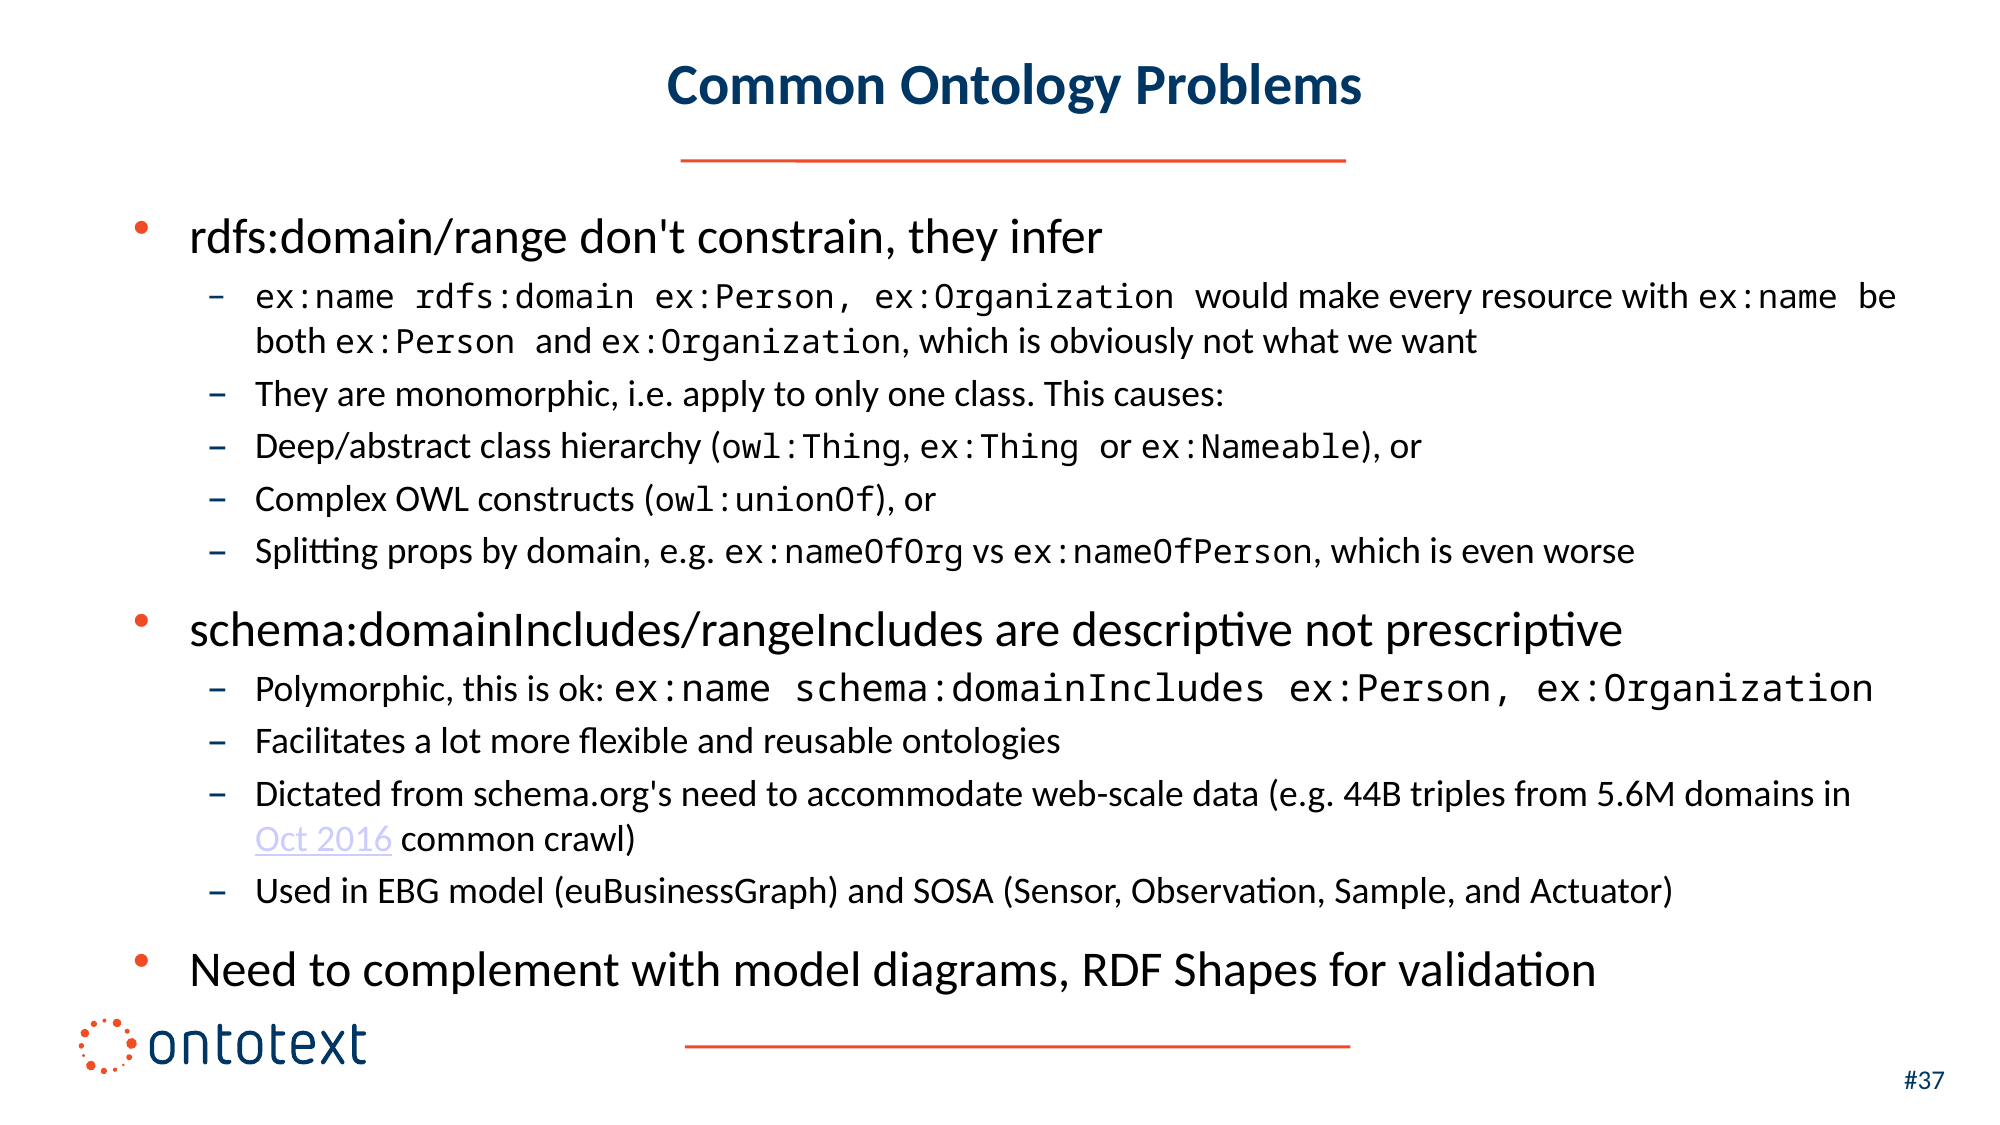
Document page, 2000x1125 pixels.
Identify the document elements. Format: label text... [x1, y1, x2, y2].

slide_number #37 [1796, 1054, 1961, 1105]
title Common Ontology Problems [102, 0, 1929, 162]
list rdfs:domain/range don't constrain, they infer ex:name rdfs:domain ex:Person, ex:Organization would make every resource with ex:name be both ex:Person and ex:Organization, which is obviously not what we want They are monomorphic, i.e. apply to only one class. This causes: Deep/abstract class hierarchy (owl:Thing, ex:Thing or ex:Nameable), or Complex OWL constructs (owl:unionOf), or Splitting props by domain, e.g. ex:nameOfOrg vs ex:nameOfPerson, which is even worse schema:domainIncludes/rangeIncludes are descriptive not prescriptive Polymorphic, this is ok: ex:name schema:domainIncludes ex:Person, ex:Organization Facilitates a lot more flexible and reusable ontologies Dictated from schema.org's need to accommodate web-scale data (e.g. 44B triples from 5.6M domains in Oct 2016 common crawl) Used in EBG model (euBusinessGraph) and SOSA (Sensor, Observation, Sample, and Actuator) Need to complement with model diagrams, RDF Shapes for validation [117, 196, 1929, 1000]
